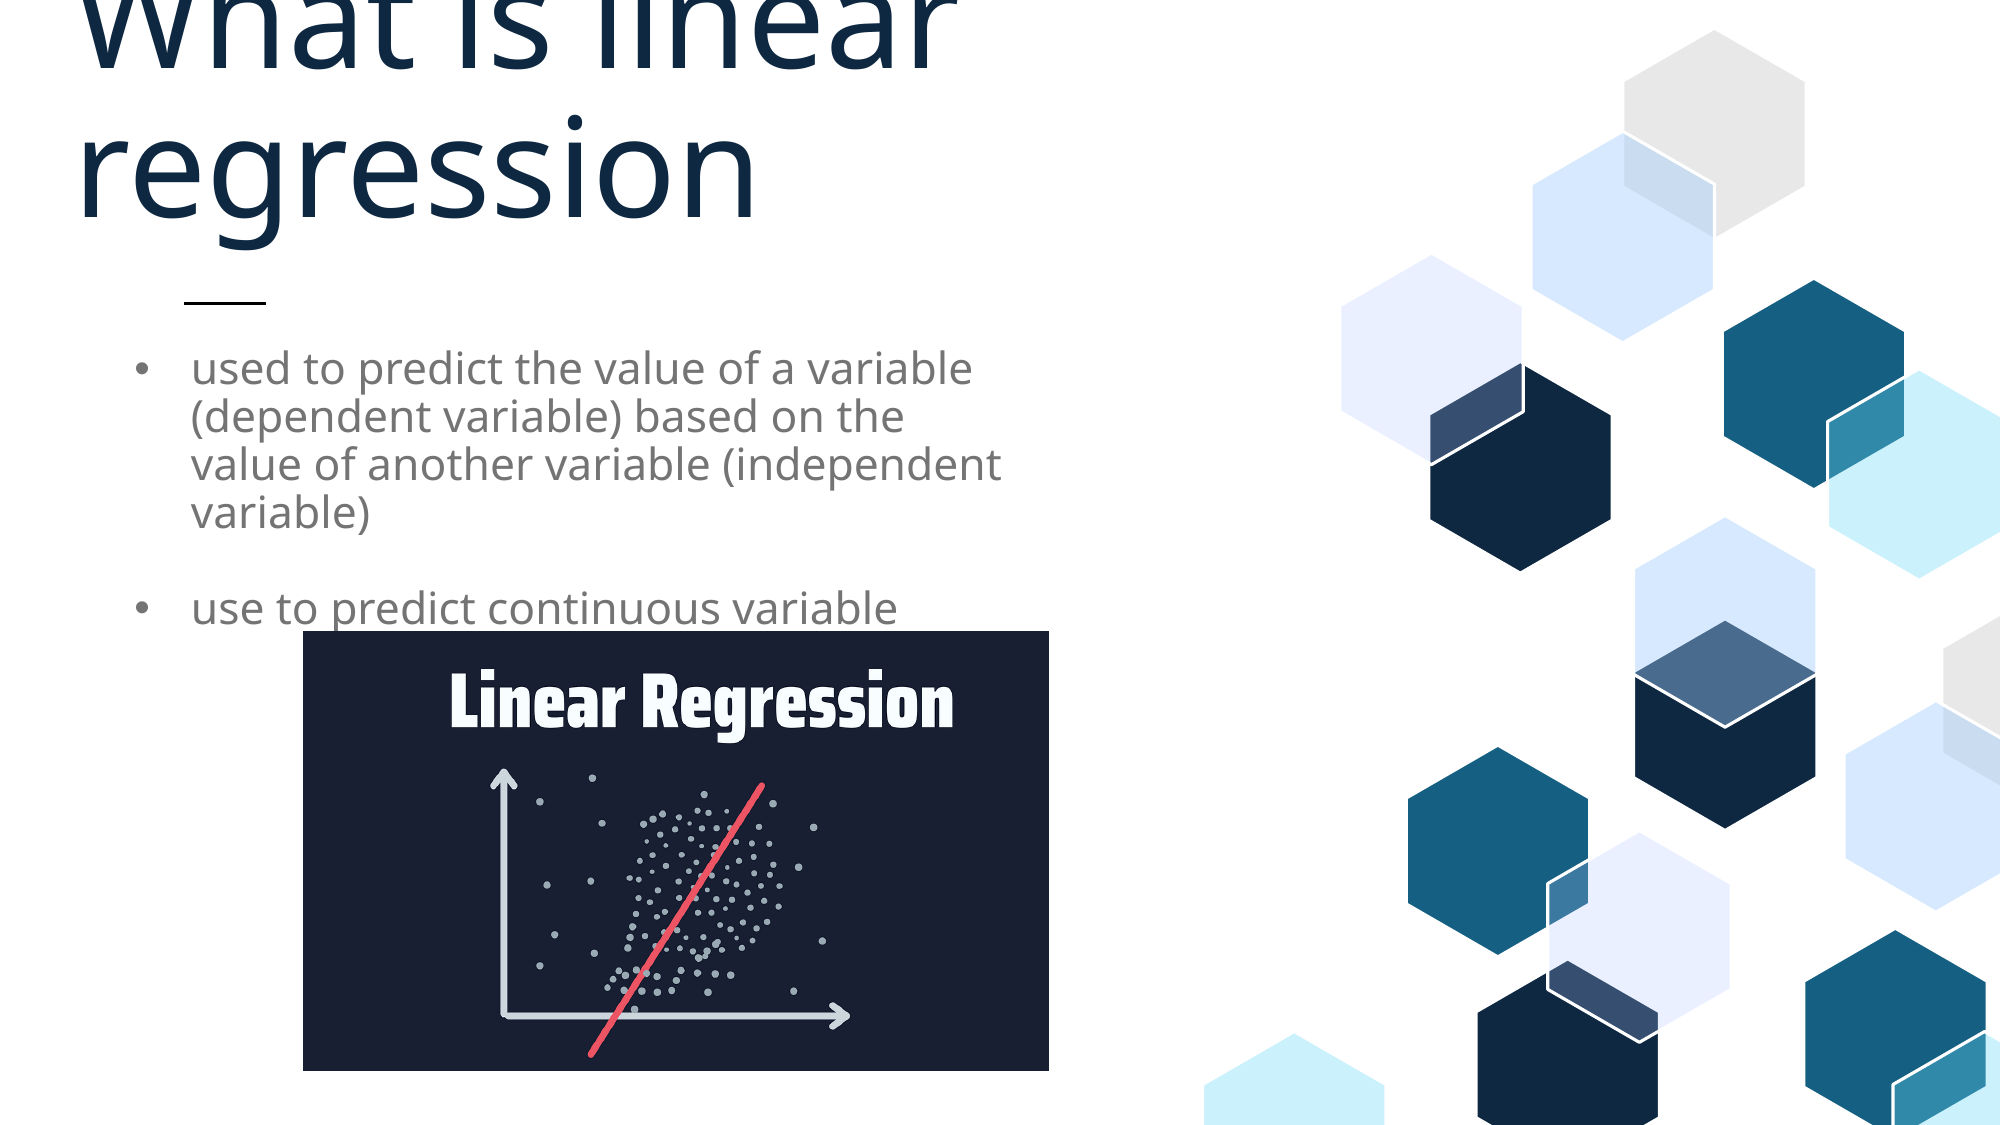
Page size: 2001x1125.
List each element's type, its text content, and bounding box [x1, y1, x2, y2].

subtitle used to predict the value of a variable (dependent variable) based on the value of another variable (independent variable) use to predict continuous variable [114, 326, 1049, 894]
picture [303, 631, 1049, 1071]
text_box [1202, 27, 2000, 1125]
title What is linear regression [53, 67, 1202, 268]
